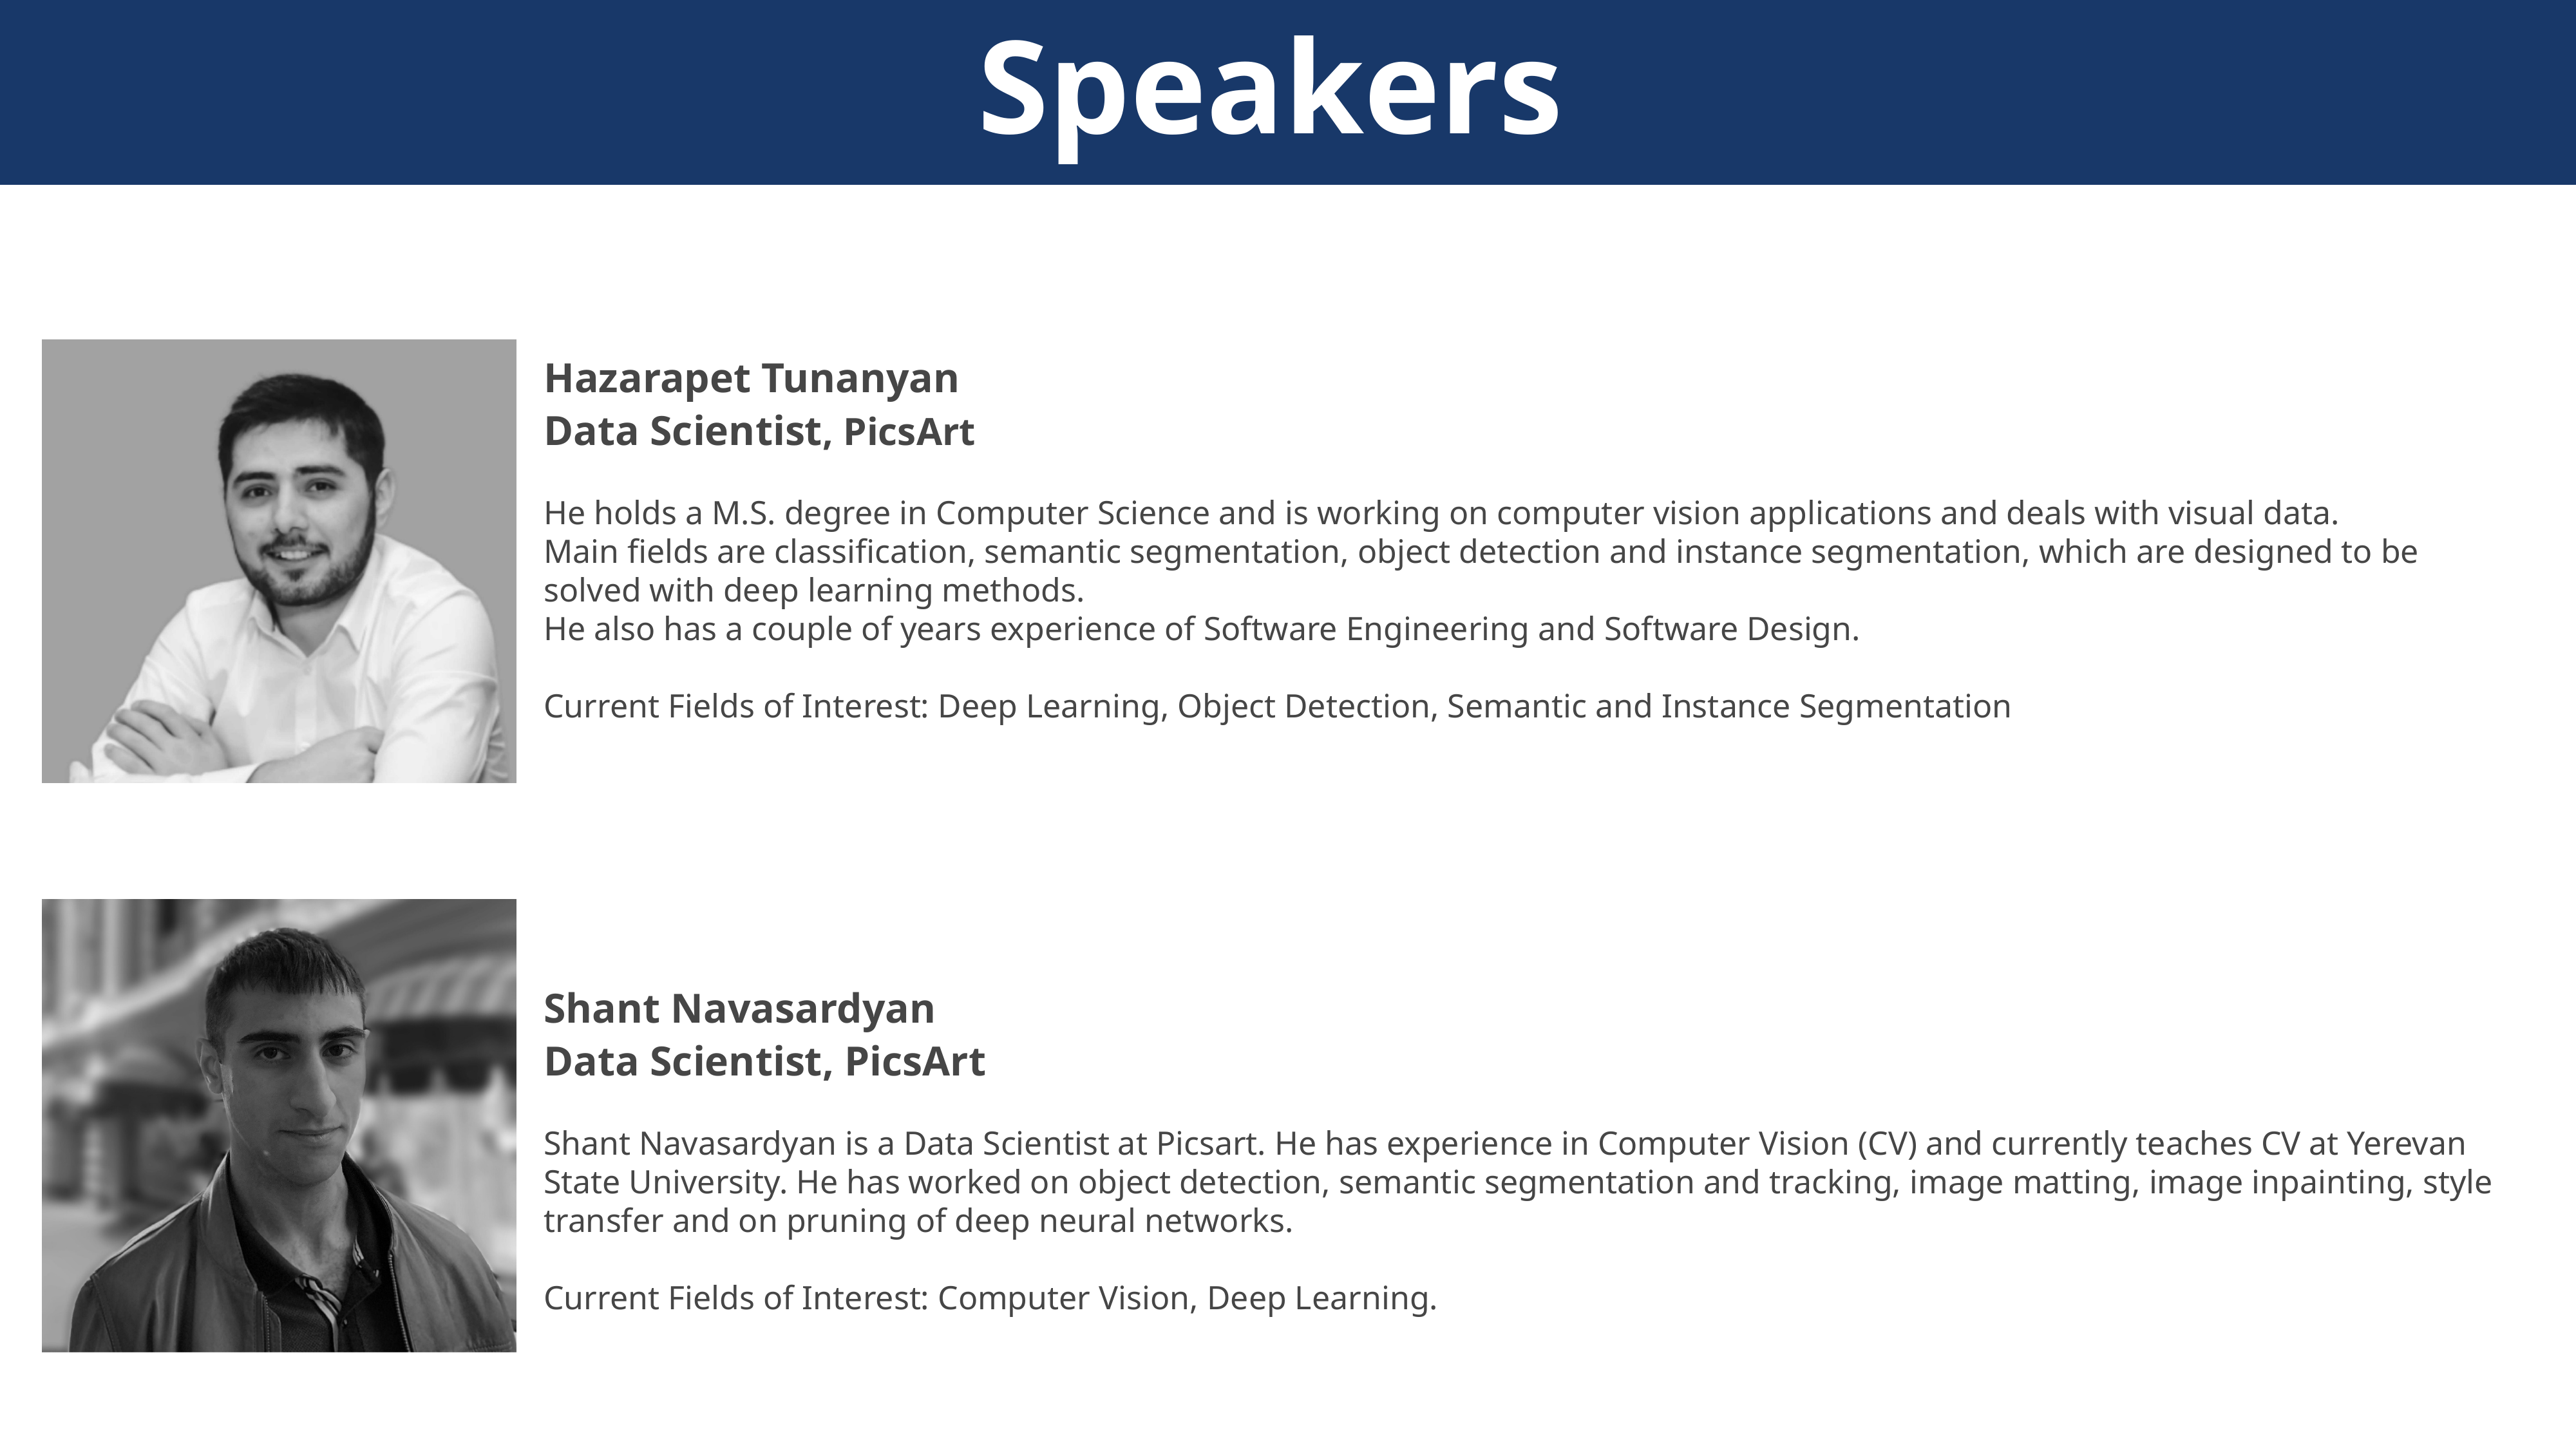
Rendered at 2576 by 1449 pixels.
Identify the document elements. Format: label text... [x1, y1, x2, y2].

text_box [0, 0, 2576, 185]
text_box Speakers [108, 16, 2433, 167]
text_box Shant Navasardyan Data Scientist, PicsArt Shant Navasardyan is a Data Scientist at Picsart. He has experience in Computer Vision (CV) and currently teaches CV at Yerevan State University. He has worked on object detection, semantic segmentation and tracking, image matting, image inpainting, style transfer and on pruning of deep neural networks. Current Fields of Interest: Computer Vision, Deep Learning. [538, 972, 2524, 1322]
text_box Hazarapet Tunanyan Data Scientist, PicsArt He holds a M.S. degree in Computer Science and is working on computer vision applications and deals with visual data. Main fields are classification, semantic segmentation, object detection and instance segmentation, which are designed to be solved with deep learning methods. He also has a couple of years experience of Software Engineering and Software Design. Current Fields of Interest: Deep Learning, Object Detection, Semantic and Instance Segmentation [538, 341, 2524, 730]
picture [41, 339, 517, 783]
picture [41, 899, 517, 1353]
